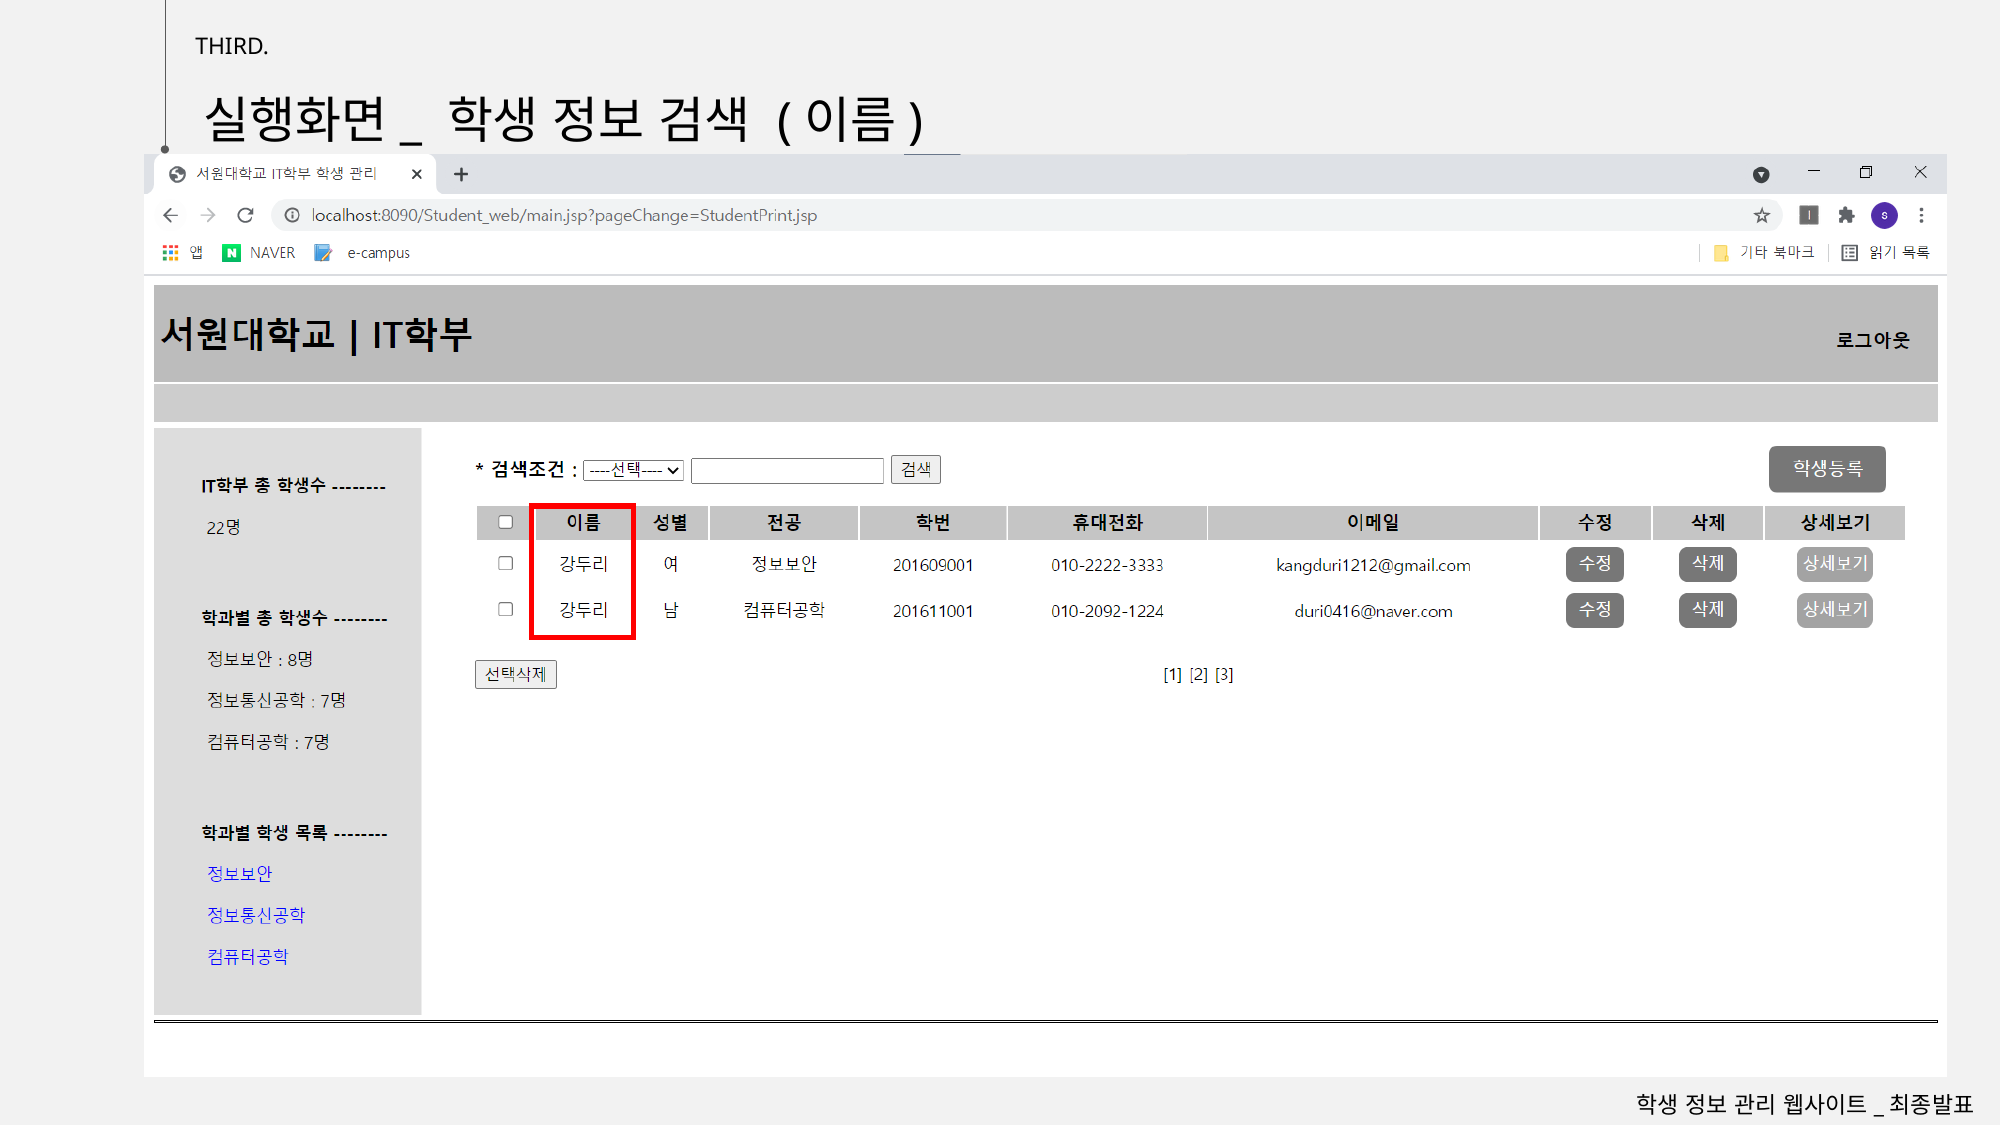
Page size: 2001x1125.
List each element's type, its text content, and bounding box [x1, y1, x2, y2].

picture [144, 154, 1947, 1077]
text_box THIRD. [180, 17, 284, 67]
text_box 실행화면_ 학생 정보 검색 (이름) [189, 67, 939, 154]
text_box 학생 정보 관리 웹사이트_최종발표 [1621, 1076, 1990, 1125]
